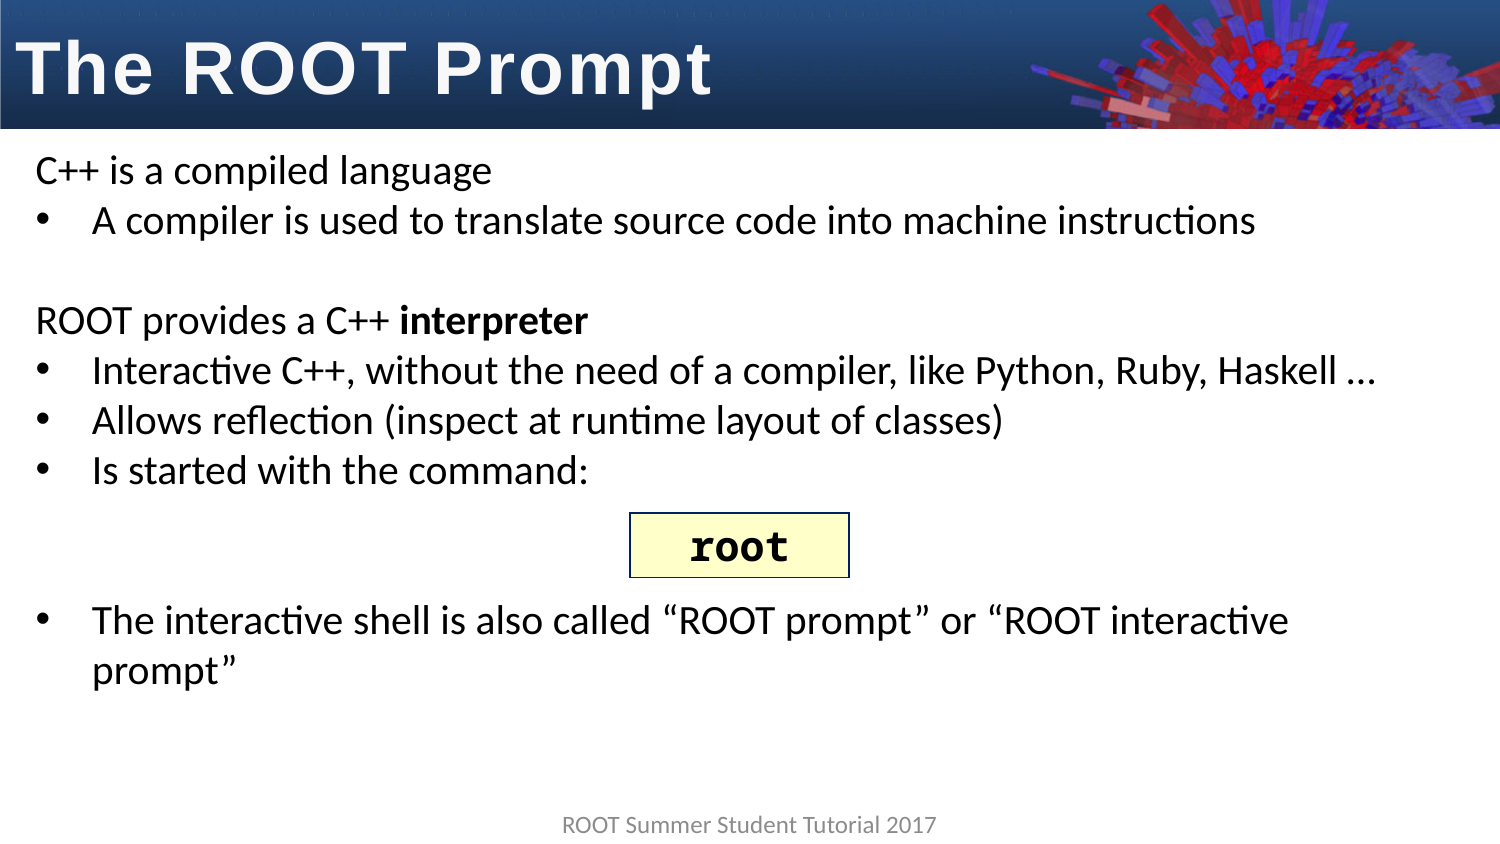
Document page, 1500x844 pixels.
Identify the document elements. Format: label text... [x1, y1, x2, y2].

text_box C++ is a compiled language A compiler is used to translate source code into machine instructions ROOT provides a C++ interpreter Interactive C++, without the need of a compiler, like Python, Ruby, Haskell … Allows reflection (inspect at runtime layout of classes) Is started with the command: The interactive shell is also called “ROOT prompt” or “ROOT interactive prompt” [20, 135, 1459, 751]
text_box root [630, 512, 849, 578]
title The ROOT Prompt [0, 0, 1500, 129]
footer ROOT Summer Student Tutorial 2017 [512, 800, 988, 844]
